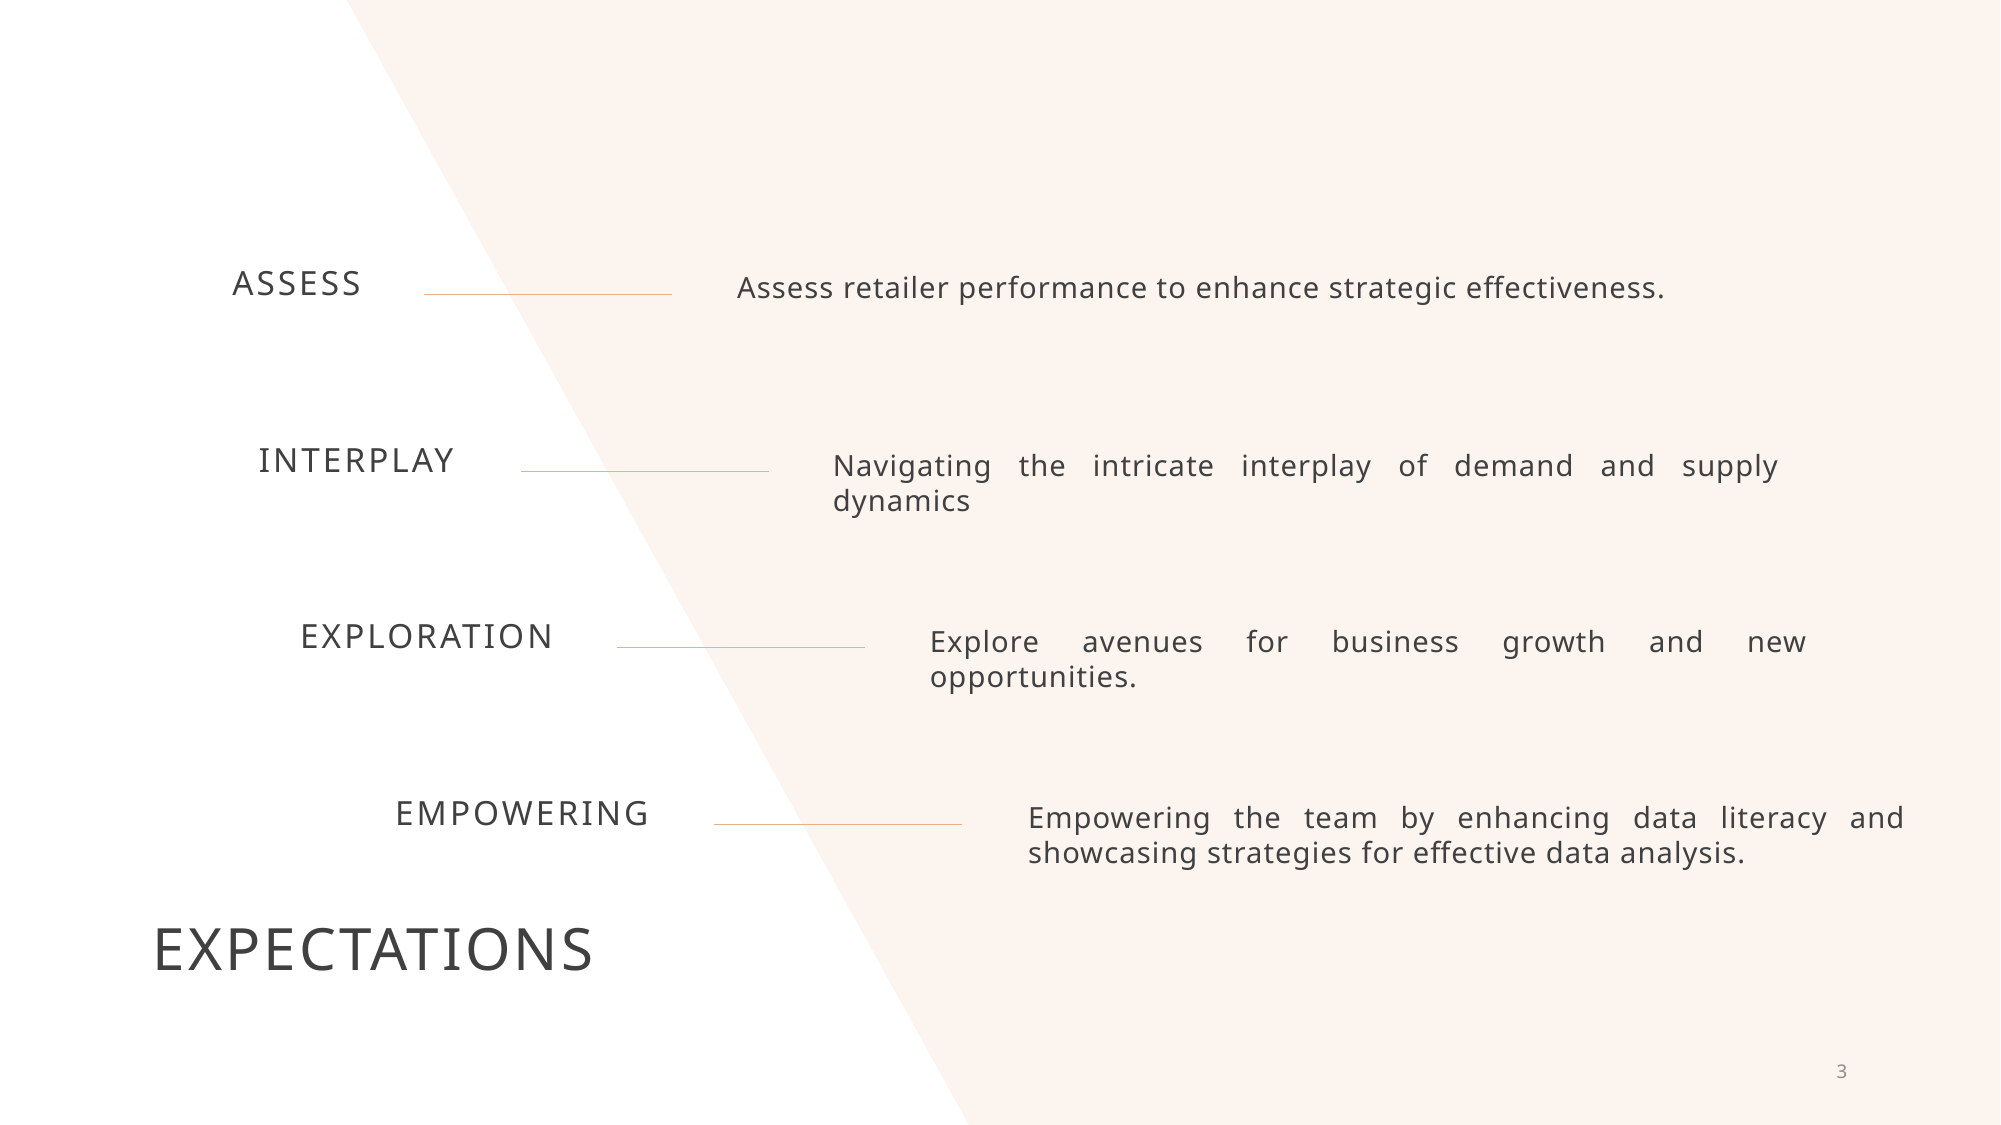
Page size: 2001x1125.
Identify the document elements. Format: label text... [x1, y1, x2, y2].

list Navigating the intricate interplay of demand and supply dynamics [817, 440, 1796, 606]
list Empowering [312, 772, 664, 858]
list Assess retailer performance to enhance strategic effectiveness. [722, 261, 1700, 428]
list Exploration [216, 596, 568, 681]
list interplay [117, 419, 469, 504]
slide_number 3 [1773, 1042, 1863, 1103]
title expectations [137, 903, 808, 1000]
list Explore avenues for business growth and new opportunities. [914, 616, 1824, 782]
list assess [24, 242, 376, 328]
list Empowering the team by enhancing data literacy and showcasing strategies for effective data analysis. [1013, 791, 1922, 958]
